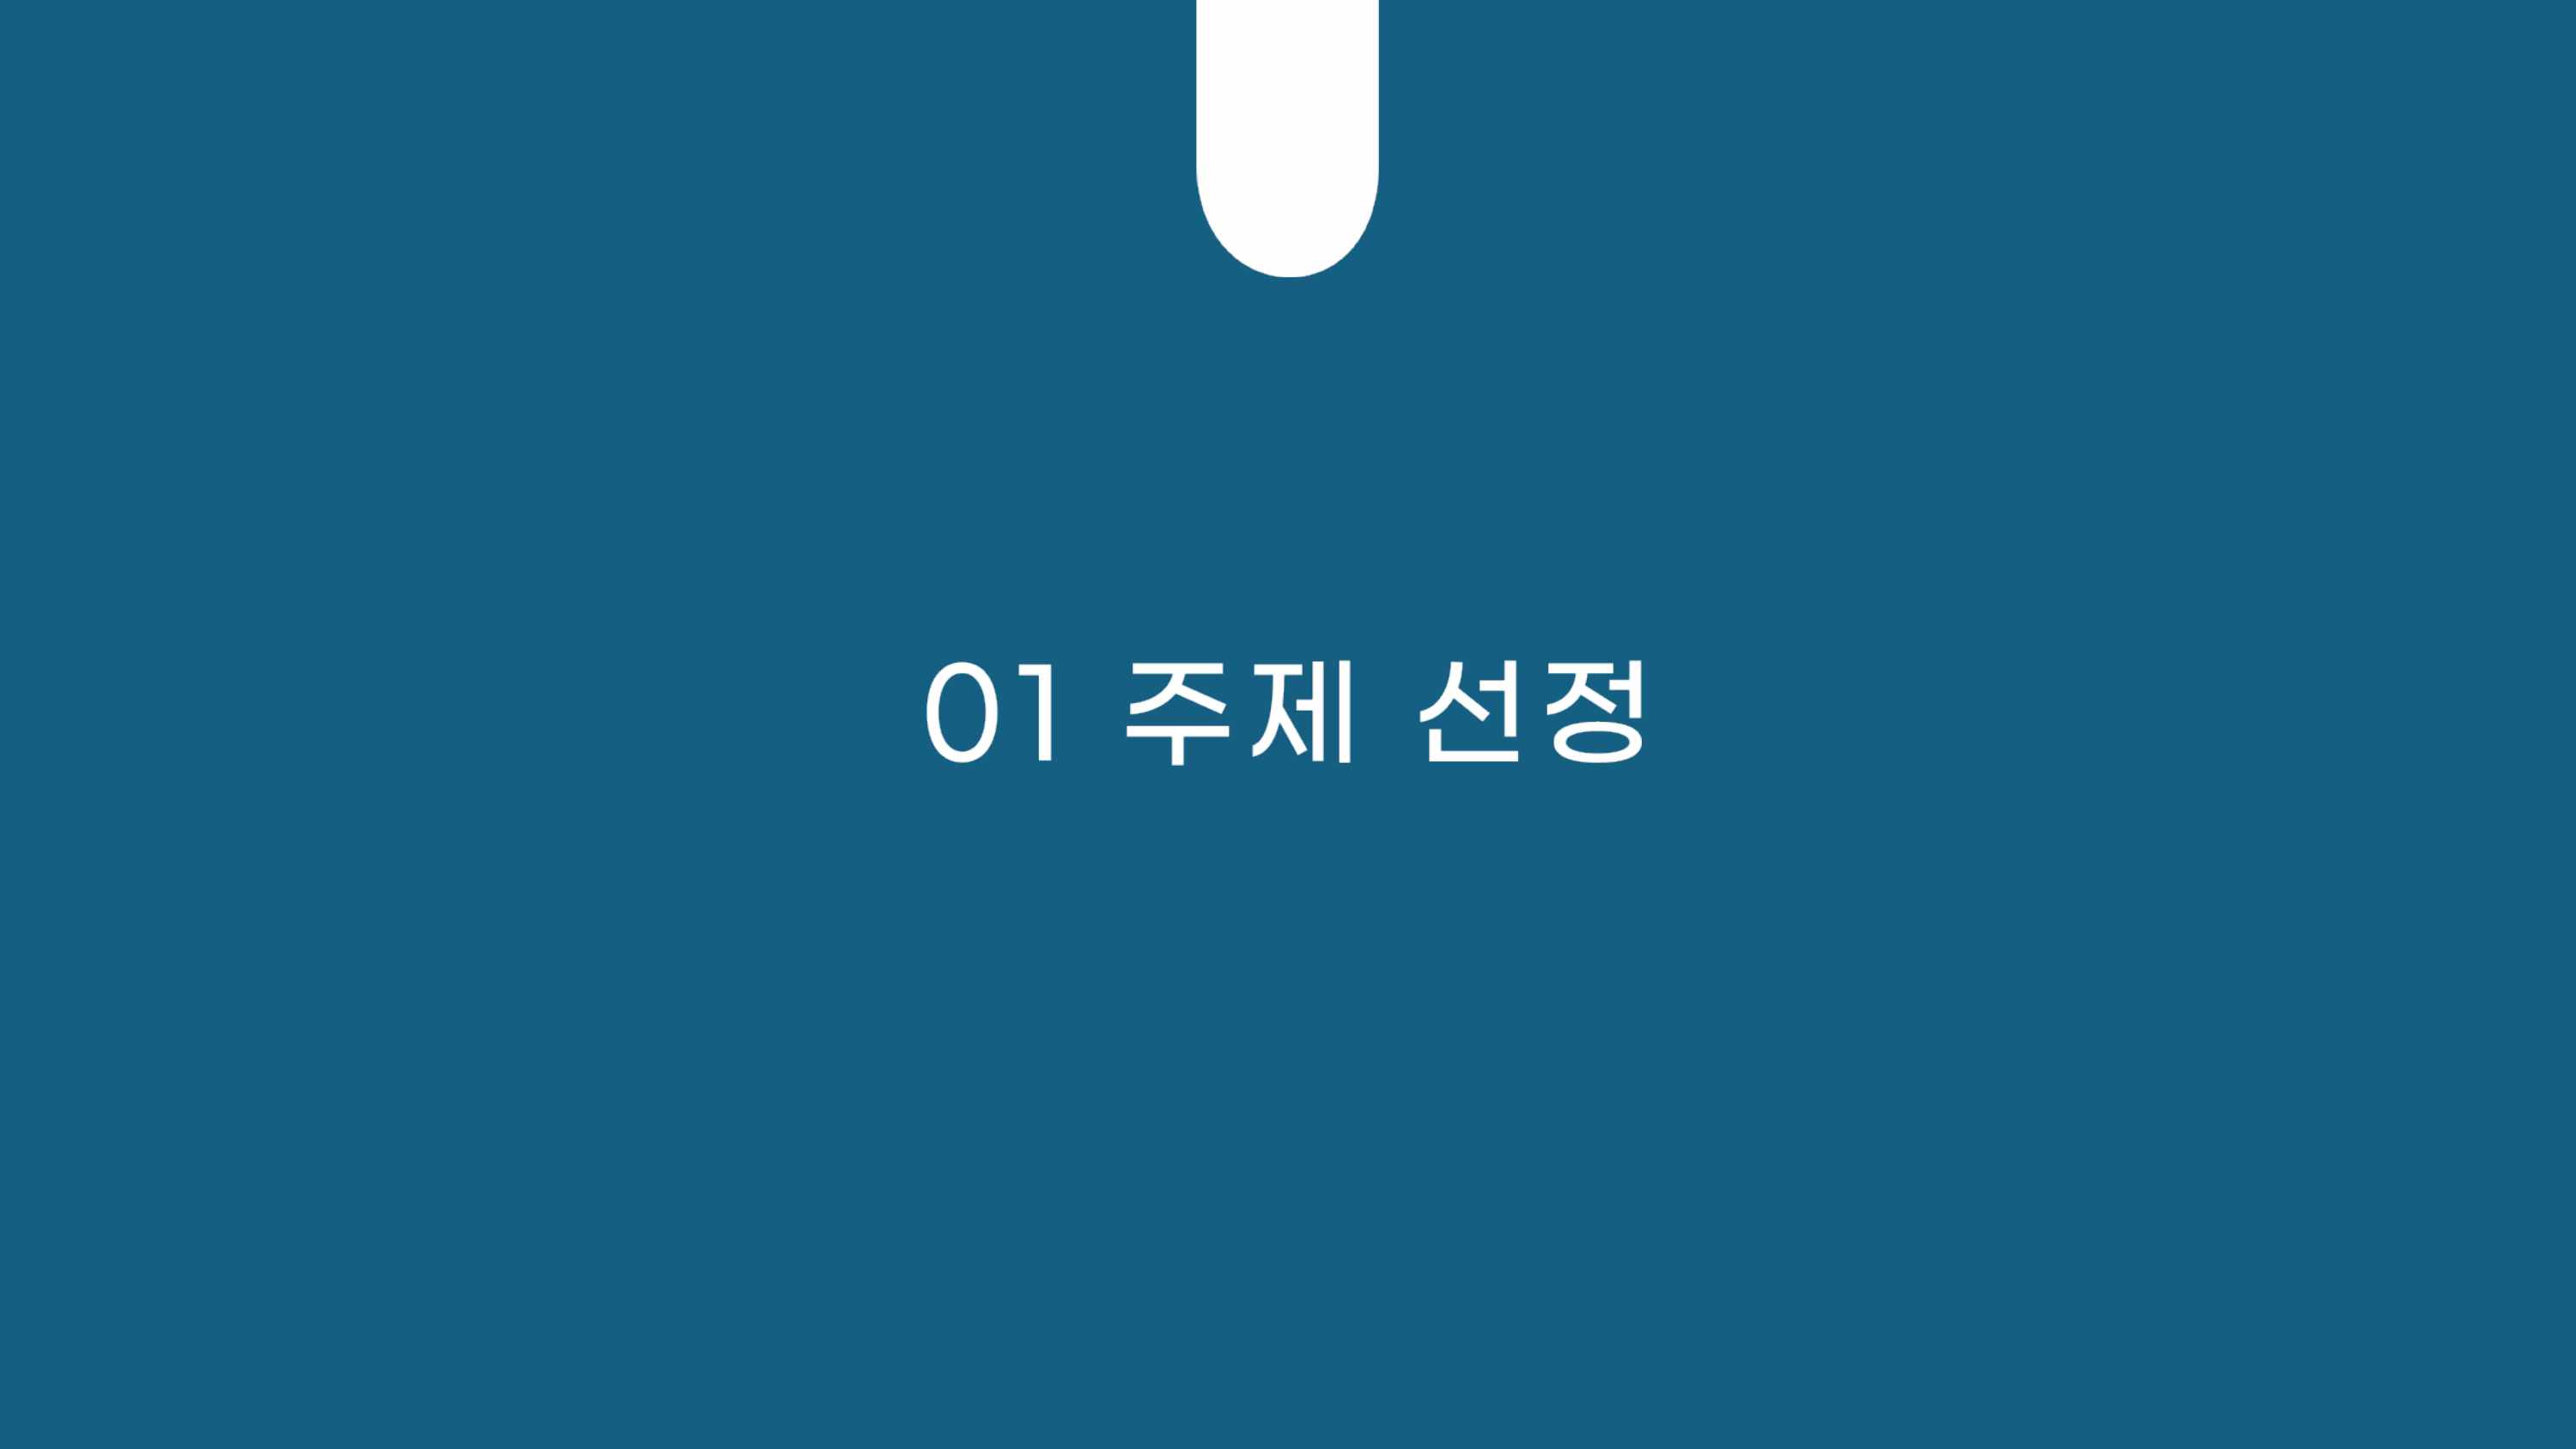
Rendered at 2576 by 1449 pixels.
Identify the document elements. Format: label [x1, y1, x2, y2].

picture [1197, 0, 1378, 276]
picture [698, 589, 1858, 915]
